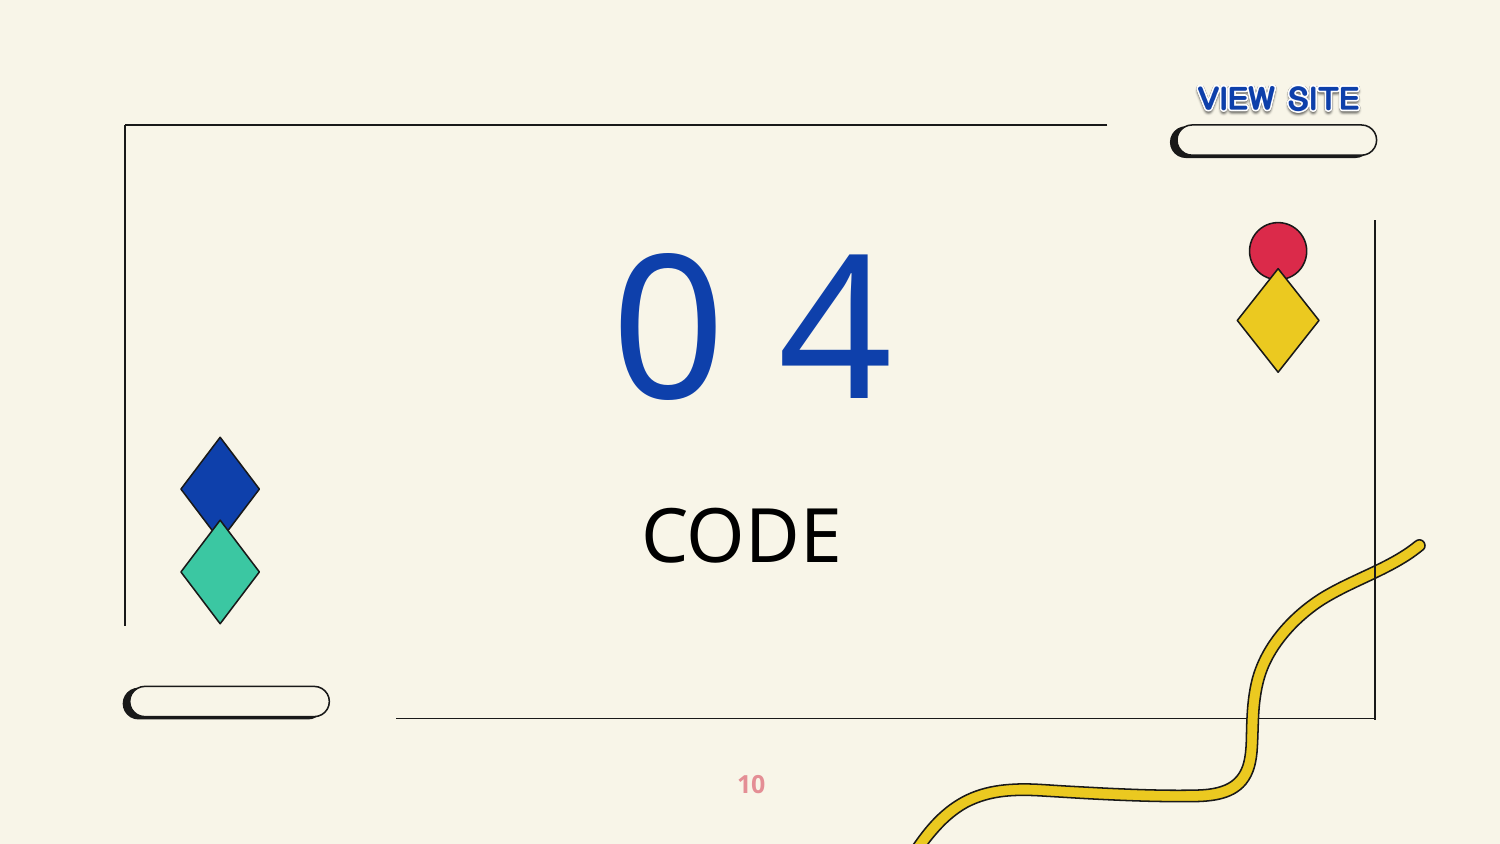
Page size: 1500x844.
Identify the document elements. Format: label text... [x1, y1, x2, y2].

text_box CODE [380, 434, 1122, 631]
picture [1190, 76, 1367, 122]
text_box 0 4 [547, 190, 958, 446]
text_box 10 [582, 762, 920, 808]
